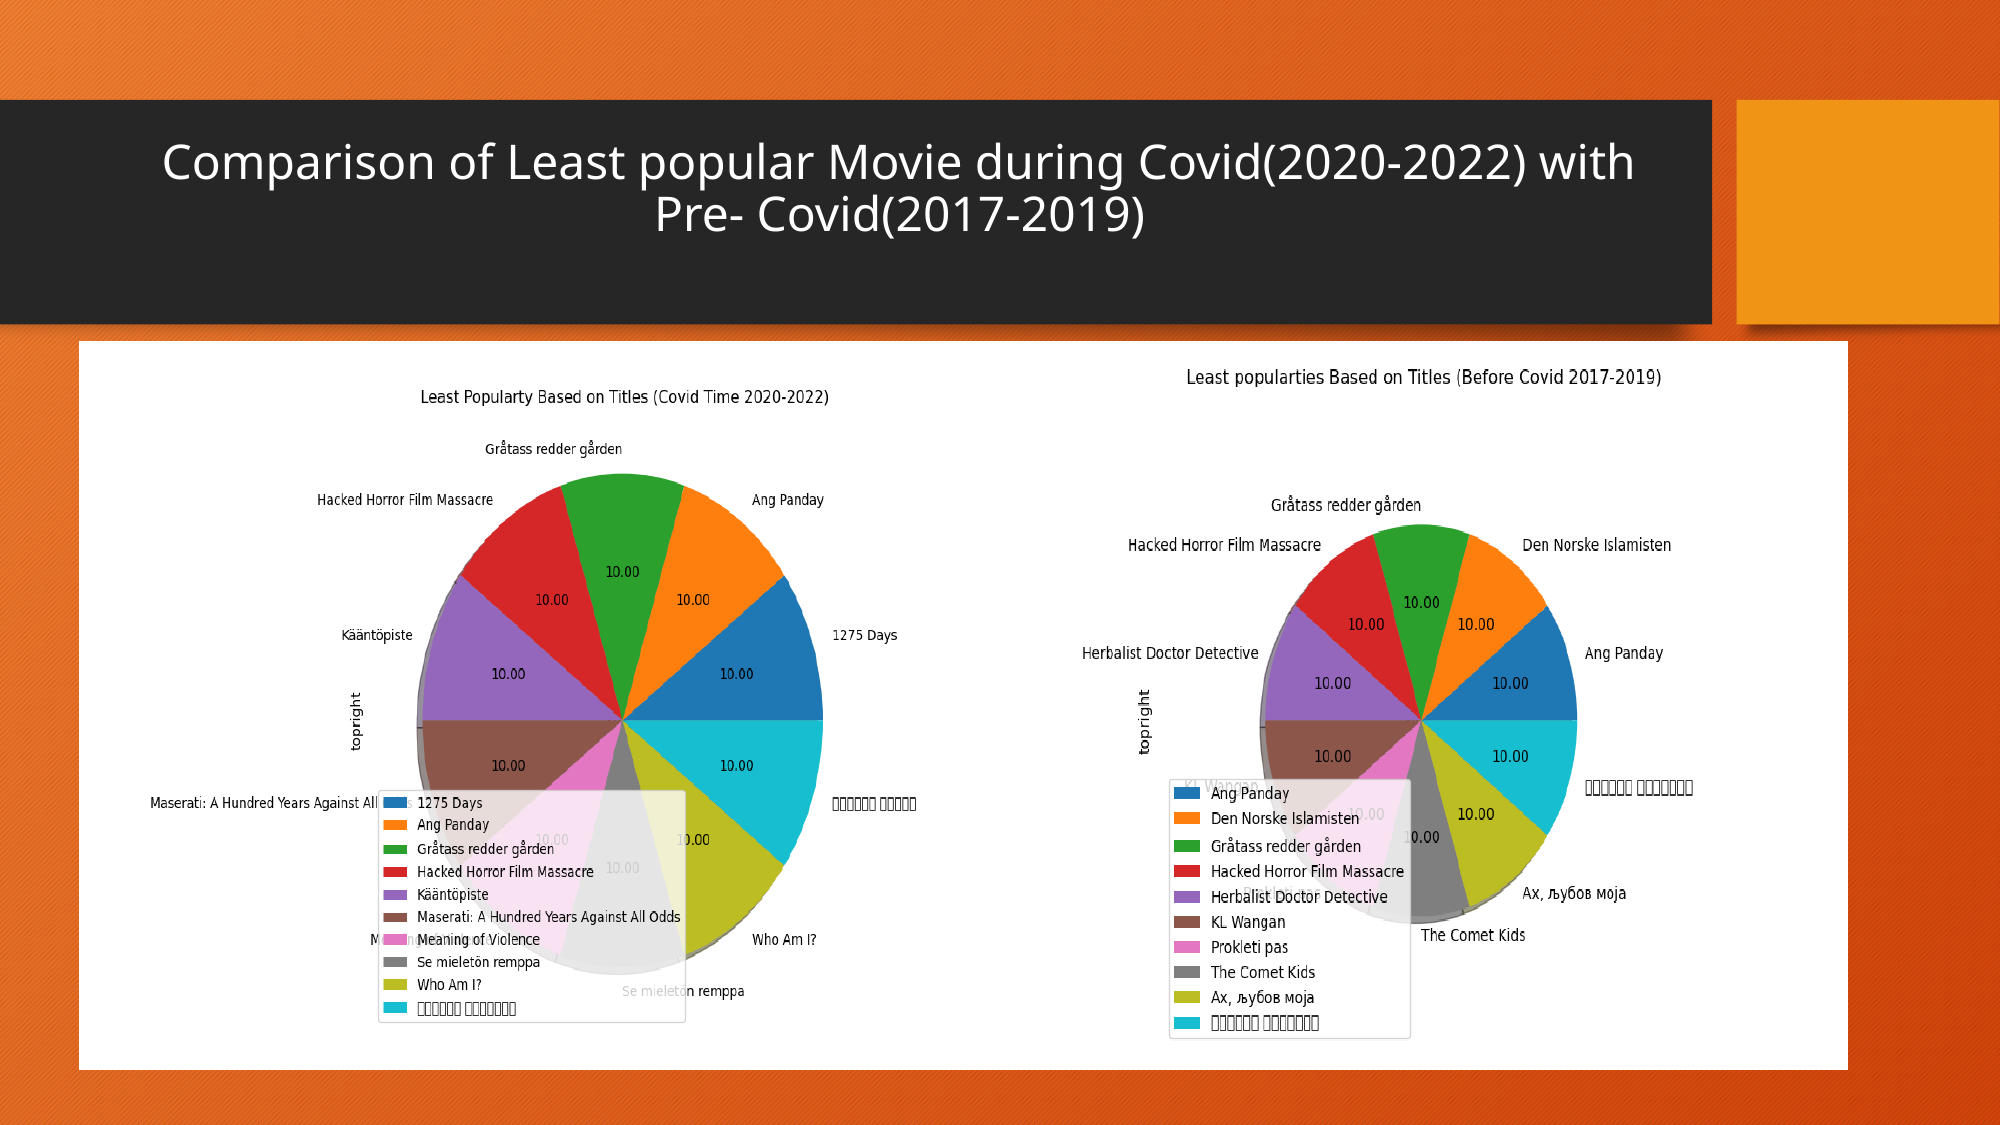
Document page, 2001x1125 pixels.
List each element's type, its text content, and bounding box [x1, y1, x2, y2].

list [917, 340, 1848, 1071]
picture [1736, 325, 2000, 347]
picture [0, 325, 1713, 376]
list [79, 340, 917, 1071]
title Comparison of Least popular Movie during Covid(2020-2022) with Pre- Covid(2017-2019) [111, 130, 1689, 308]
